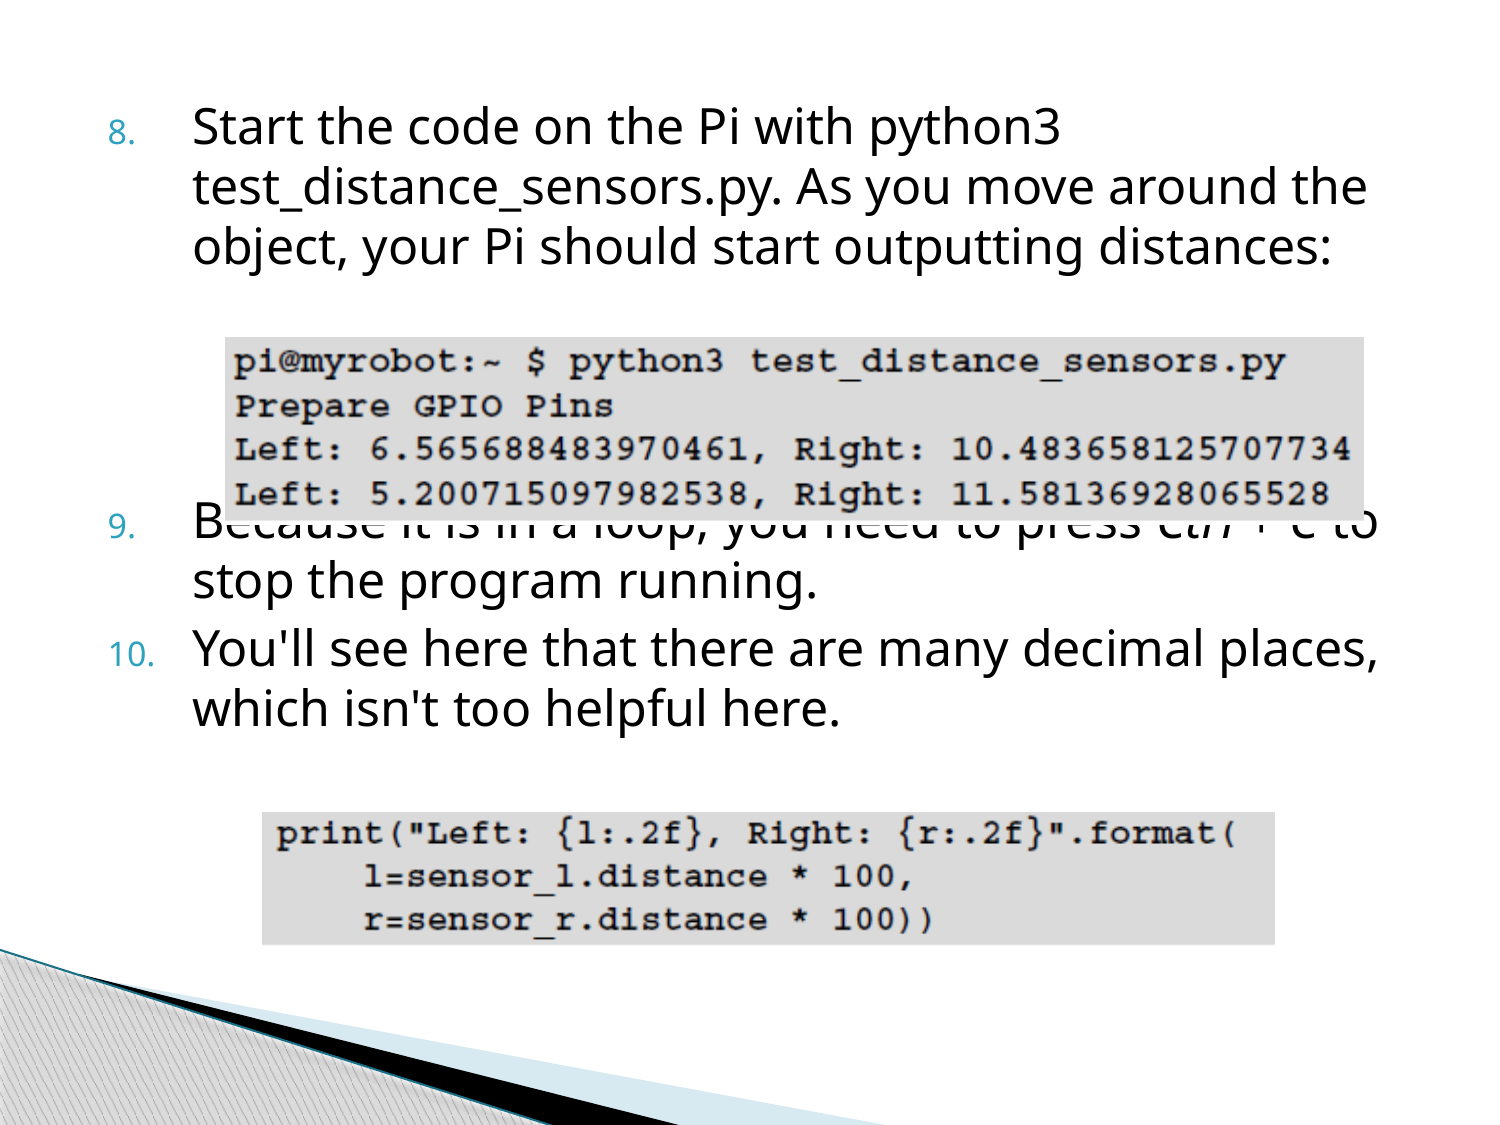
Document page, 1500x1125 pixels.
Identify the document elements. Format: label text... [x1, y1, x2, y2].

list Start the code on the Pi with python3 test_distance_sensors.py. As you move around the object, your Pi should start outputting distances: Because it is in a loop, you need to press Ctrl + C to stop the program running. You'll see here that there are many decimal places, which isn't too helpful here. [75, 87, 1425, 830]
picture [262, 812, 1276, 951]
picture [224, 337, 1364, 526]
